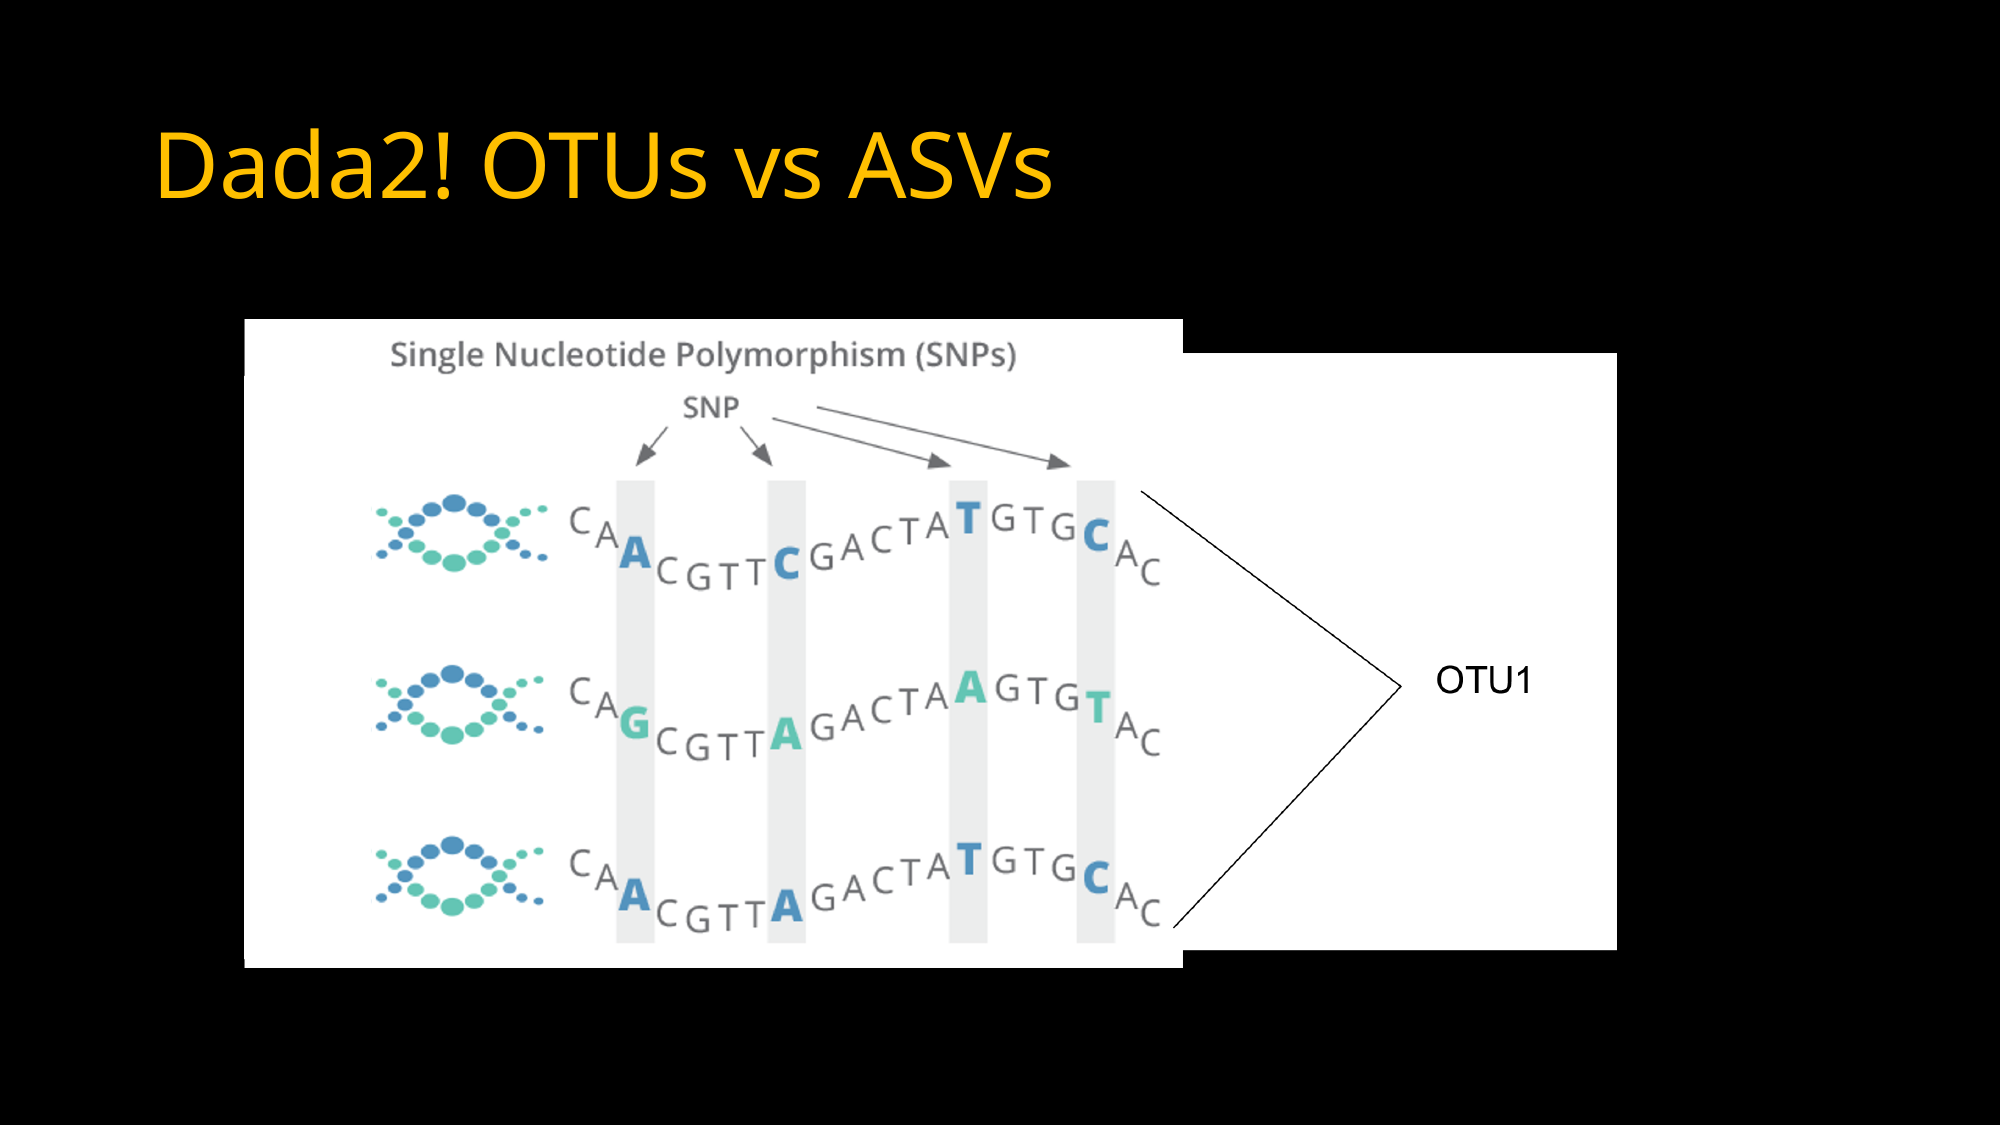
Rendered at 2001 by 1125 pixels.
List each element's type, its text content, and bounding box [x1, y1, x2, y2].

picture [244, 319, 1617, 968]
title Dada2! OTUs vs ASVs [137, 59, 1863, 278]
